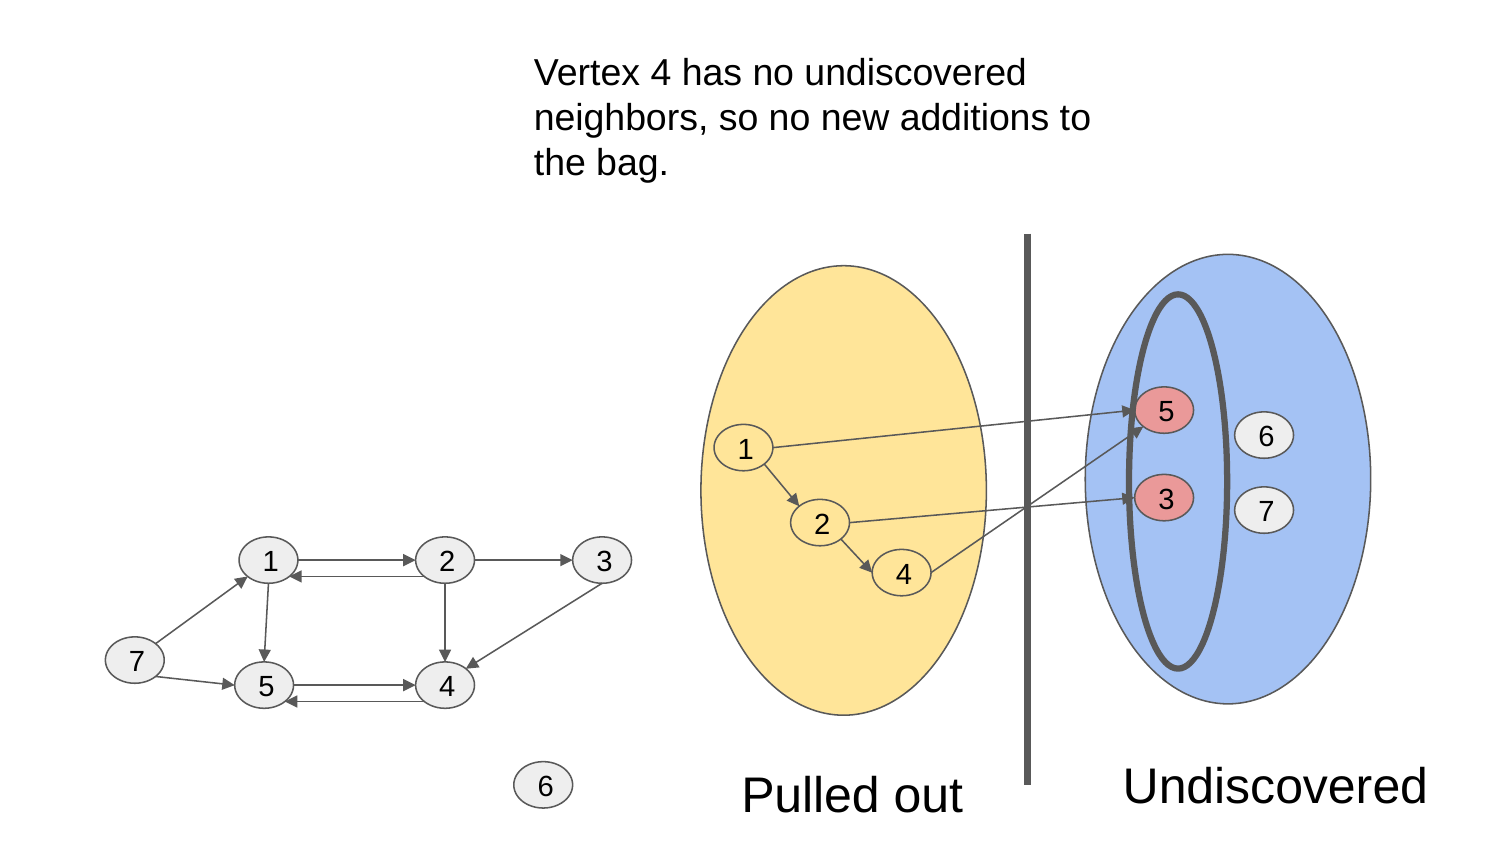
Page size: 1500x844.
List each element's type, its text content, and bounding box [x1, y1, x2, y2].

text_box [263, 583, 269, 663]
text_box [1132, 294, 1228, 669]
text_box 3 [572, 536, 632, 584]
text_box [700, 265, 977, 716]
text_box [930, 426, 1144, 573]
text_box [849, 497, 925, 523]
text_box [764, 463, 800, 507]
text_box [772, 409, 1135, 448]
text_box Undiscovered [1107, 738, 1488, 785]
text_box 1 [714, 424, 772, 471]
text_box 4 [873, 549, 930, 596]
text_box 6 [1234, 411, 1294, 459]
text_box 1 [239, 536, 298, 584]
text_box 7 [105, 636, 165, 684]
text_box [840, 538, 873, 573]
text_box 5 [236, 662, 294, 709]
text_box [465, 583, 603, 669]
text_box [155, 676, 235, 686]
text_box 2 [415, 536, 475, 584]
text_box 4 [415, 662, 475, 709]
text_box 2 [790, 499, 849, 546]
text_box [1092, 254, 1371, 704]
text_box Pulled out [726, 747, 1012, 823]
text_box 6 [513, 761, 573, 809]
text_box Vertex 4 has no undiscovered neighbors, so no new additions to the bag. [518, 33, 1120, 143]
text_box 7 [1234, 486, 1294, 534]
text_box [155, 576, 248, 644]
